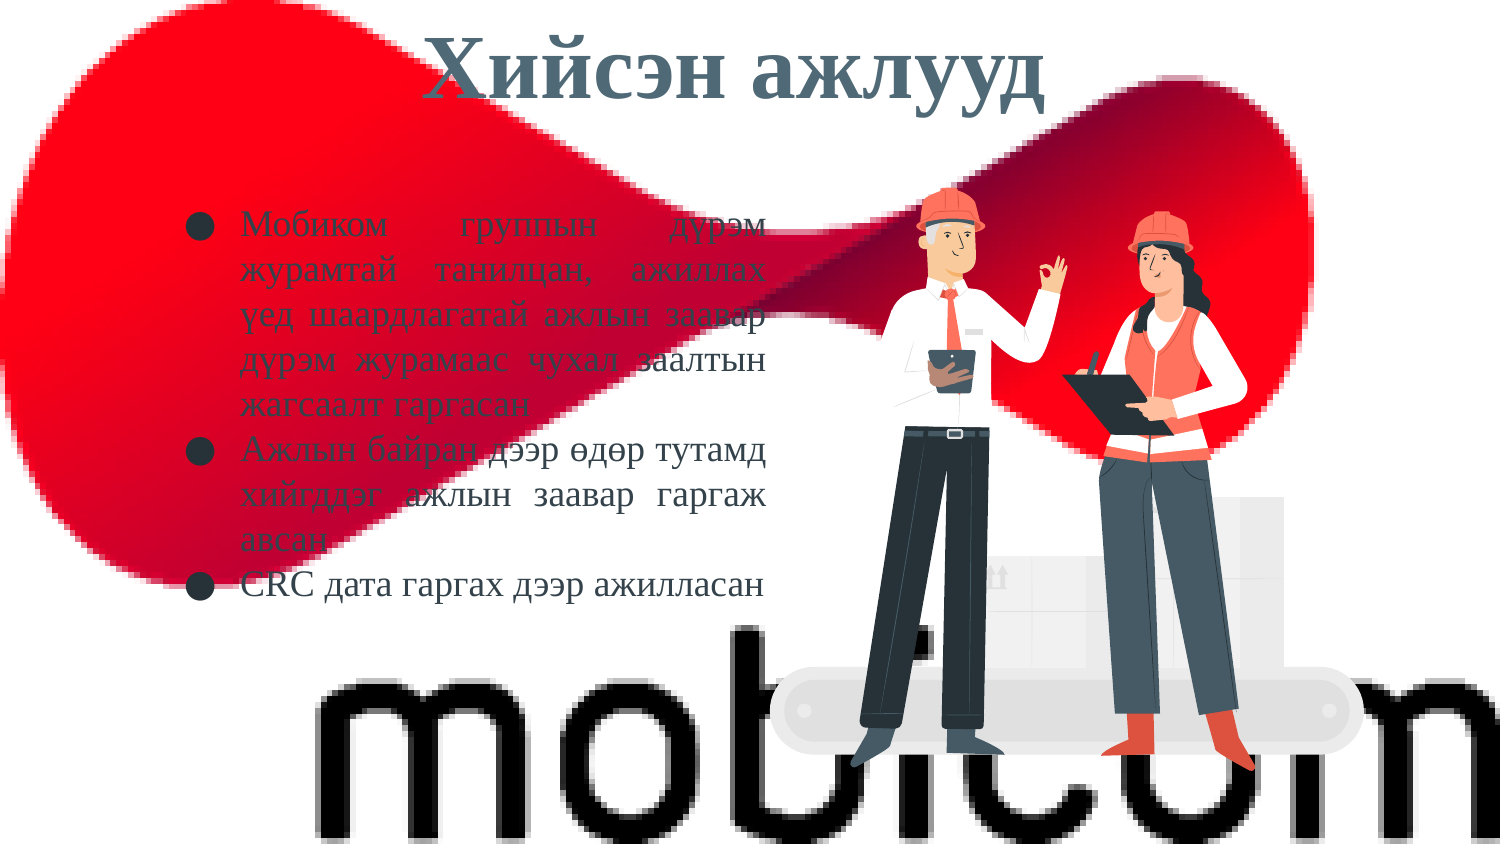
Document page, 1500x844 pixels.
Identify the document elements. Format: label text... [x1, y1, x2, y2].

picture [0, 0, 1500, 844]
list Мобиком группын дүрэм журамтай танилцан, ажиллах үед шаардлагатай ажлын заавар дүрэм журамаас чухал заалтын жагсаалт гаргасан Ажлын байран дээр өдөр тутамд хийгддэг ажлын заавар гаргаж авсан CRC дата гаргах дээр ажилласан [150, 184, 782, 667]
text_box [1289, 666, 1365, 755]
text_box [849, 187, 1285, 772]
text_box Хийсэн ажлууд [406, 0, 1086, 125]
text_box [769, 666, 844, 755]
